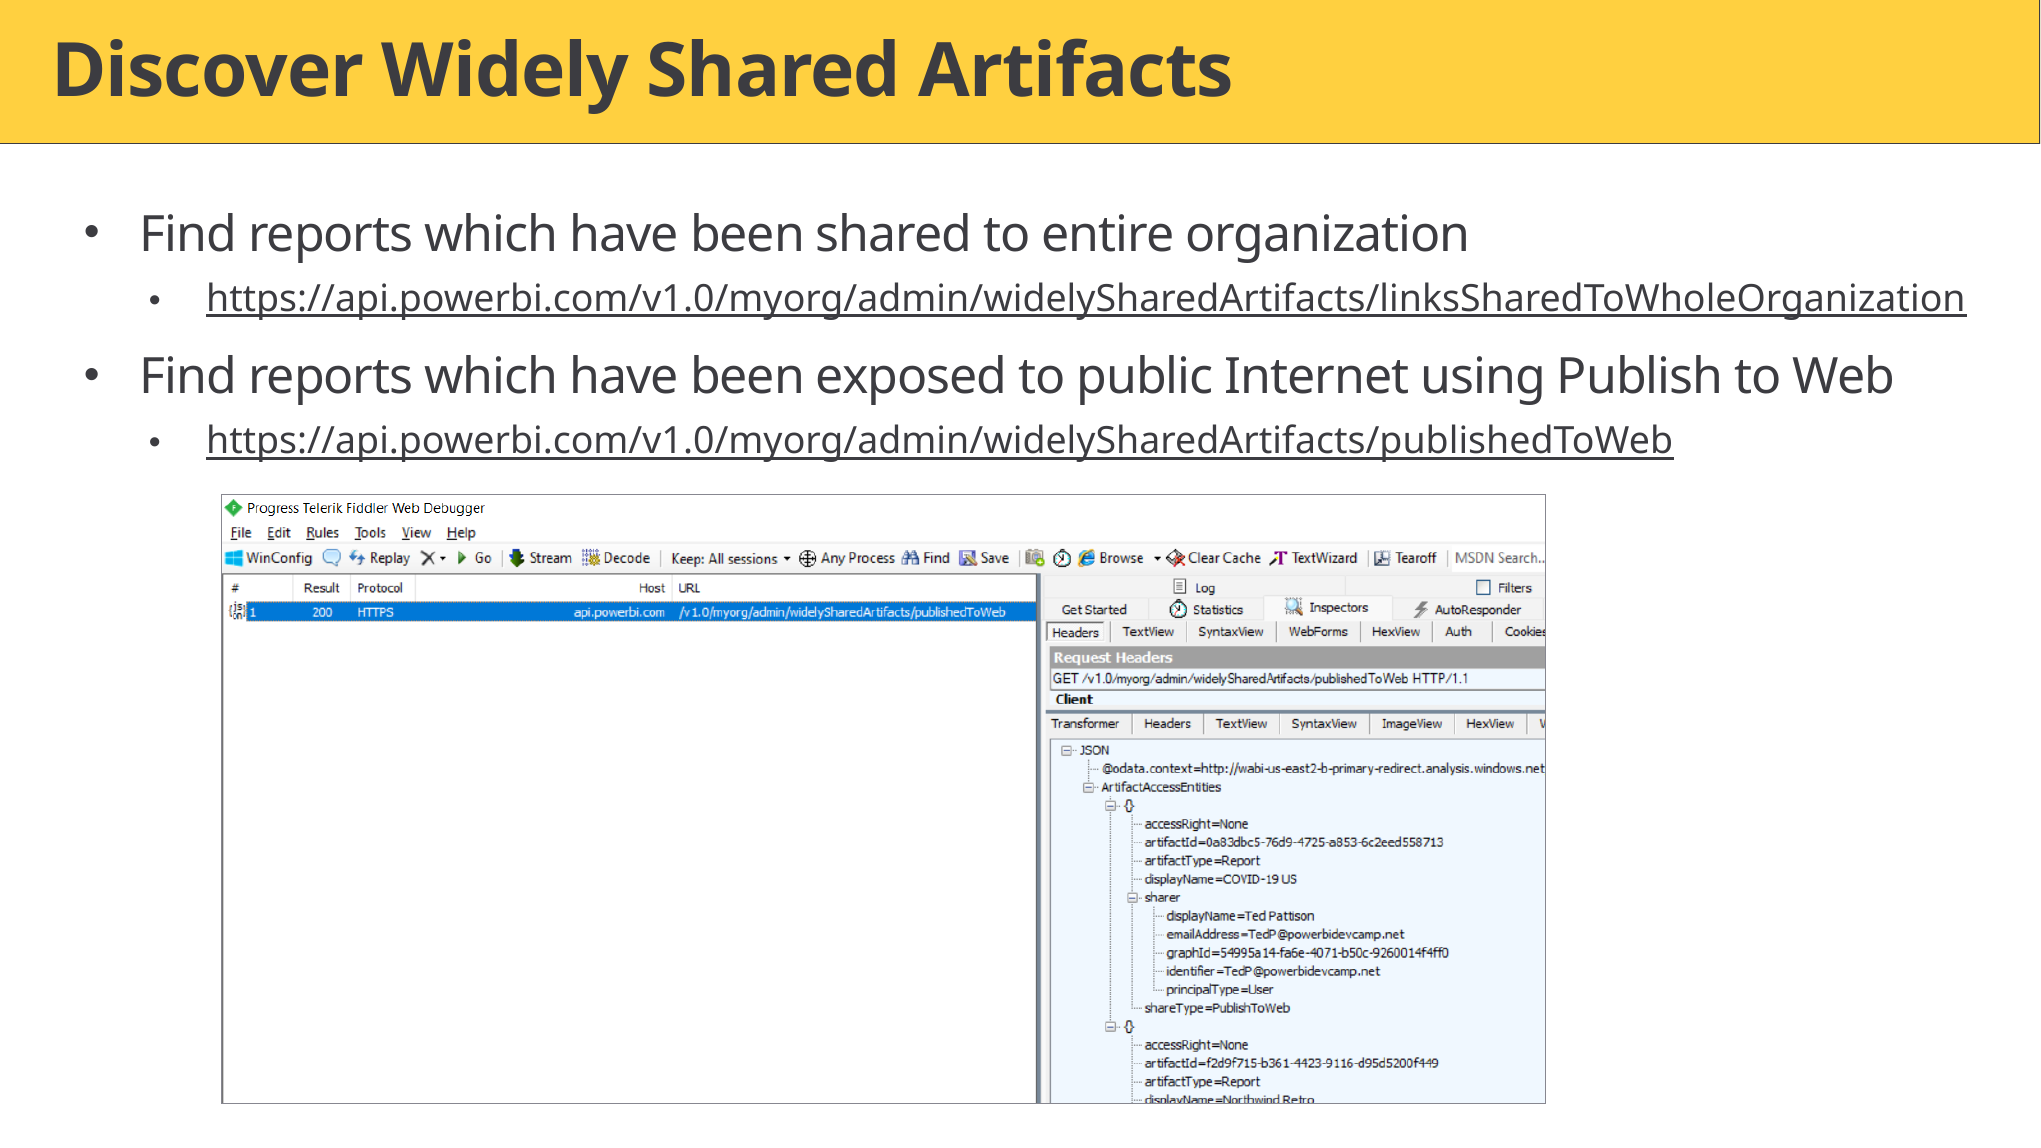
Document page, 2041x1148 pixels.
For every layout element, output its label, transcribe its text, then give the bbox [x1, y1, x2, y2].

picture [221, 493, 1546, 1105]
title Discover Widely Shared Artifacts [51, 31, 1988, 113]
list Find reports which have been shared to entire organization https://api.powerbi.com/v1.0/myorg/admin/widelySharedArtifacts/linksSharedToWholeOrganization Find reports which have been exposed to public Internet using Publish to Web https://api.powerbi.com/v1.0/myorg/admin/widelySharedArtifacts/publishedToWeb [83, 201, 1988, 458]
